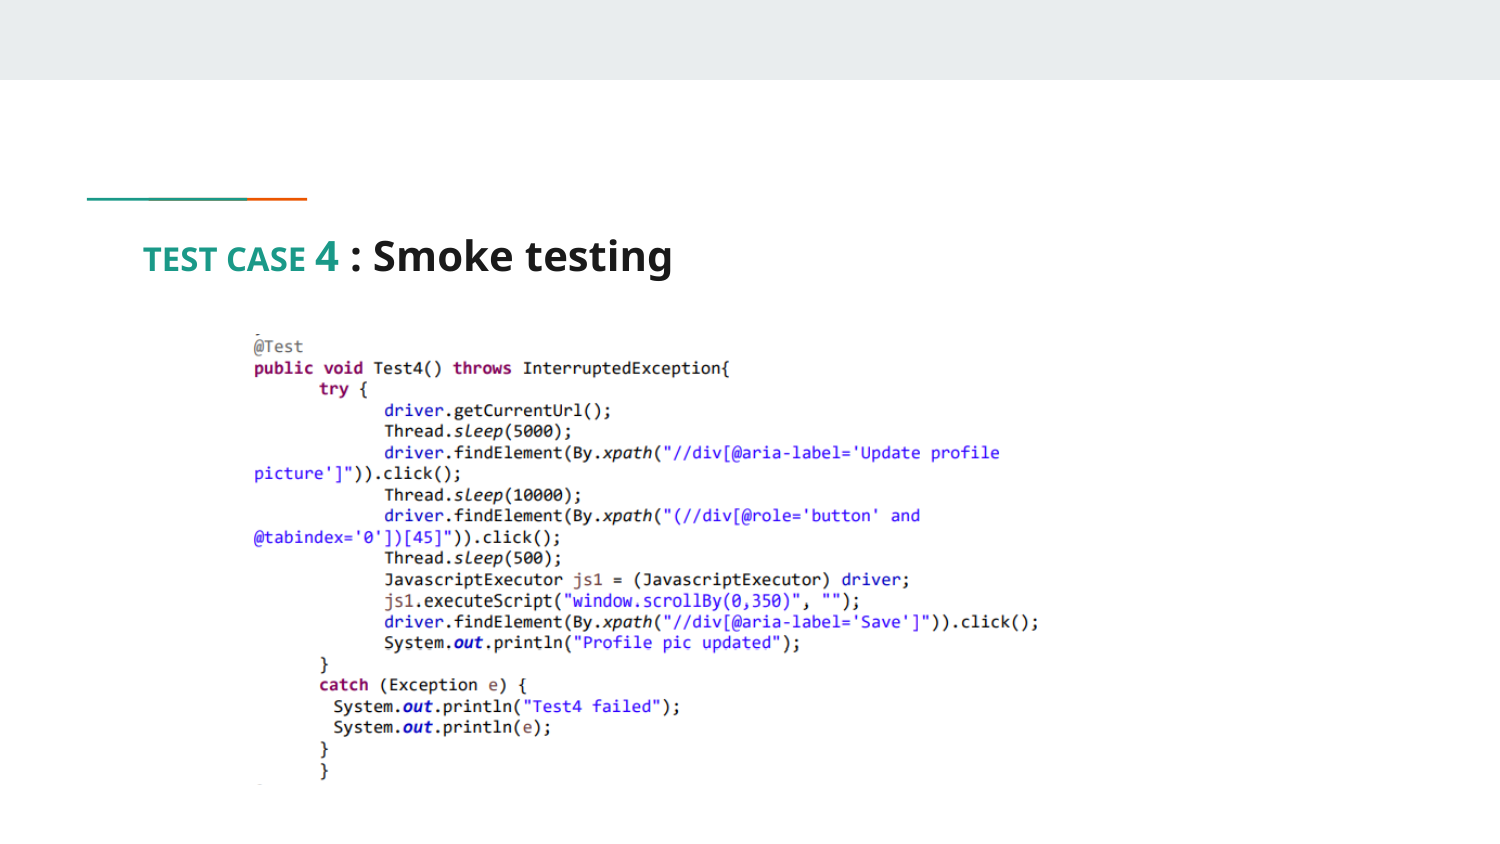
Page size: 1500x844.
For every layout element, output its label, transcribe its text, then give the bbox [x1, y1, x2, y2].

title TEST CASE 4 : Smoke testing [127, 210, 1390, 299]
picture [182, 333, 1152, 785]
